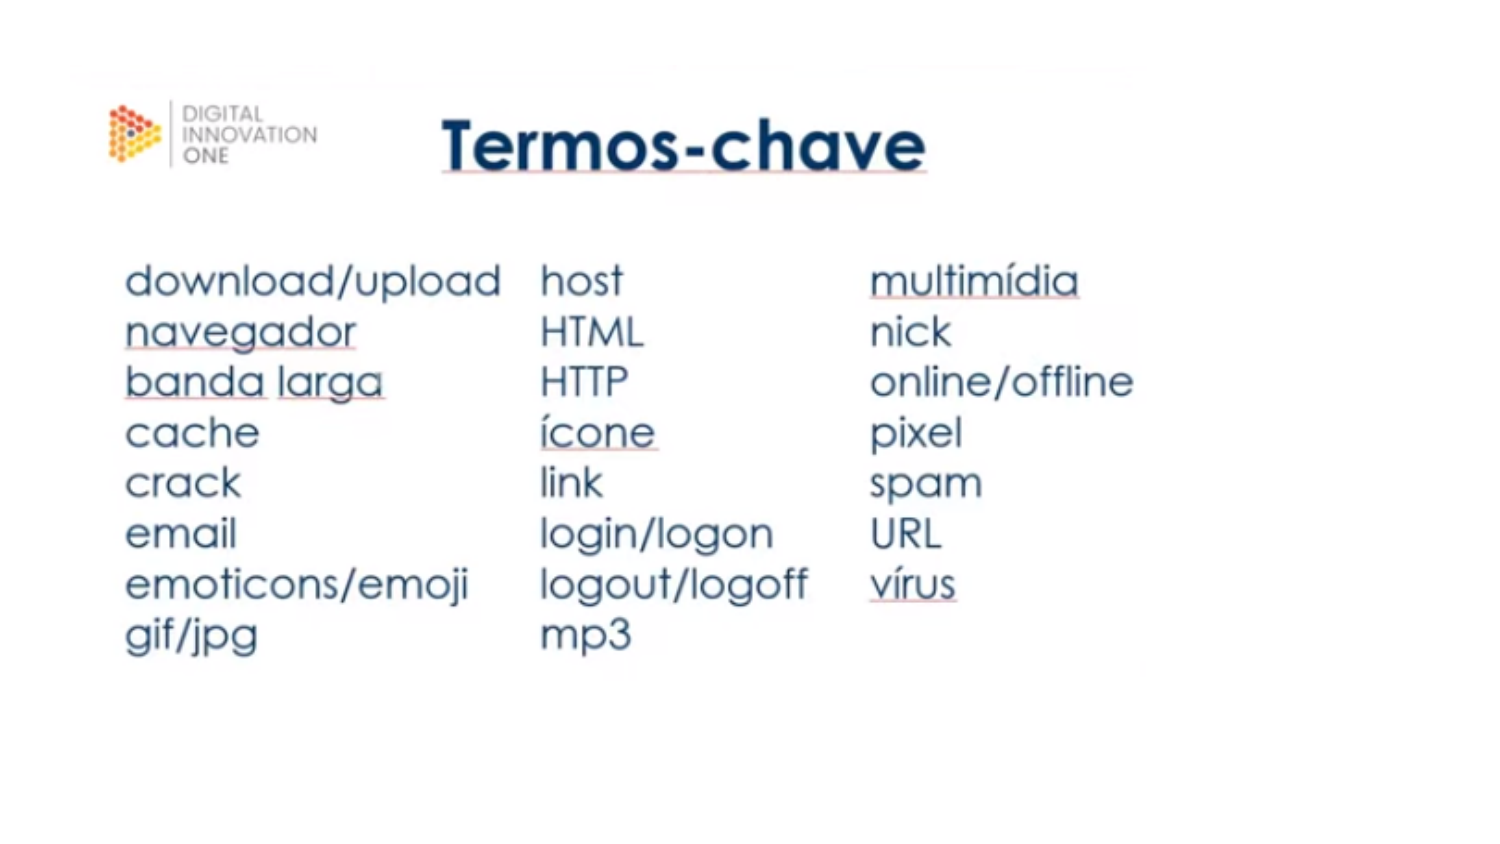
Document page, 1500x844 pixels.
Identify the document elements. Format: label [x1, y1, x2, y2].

picture [70, 64, 1147, 701]
